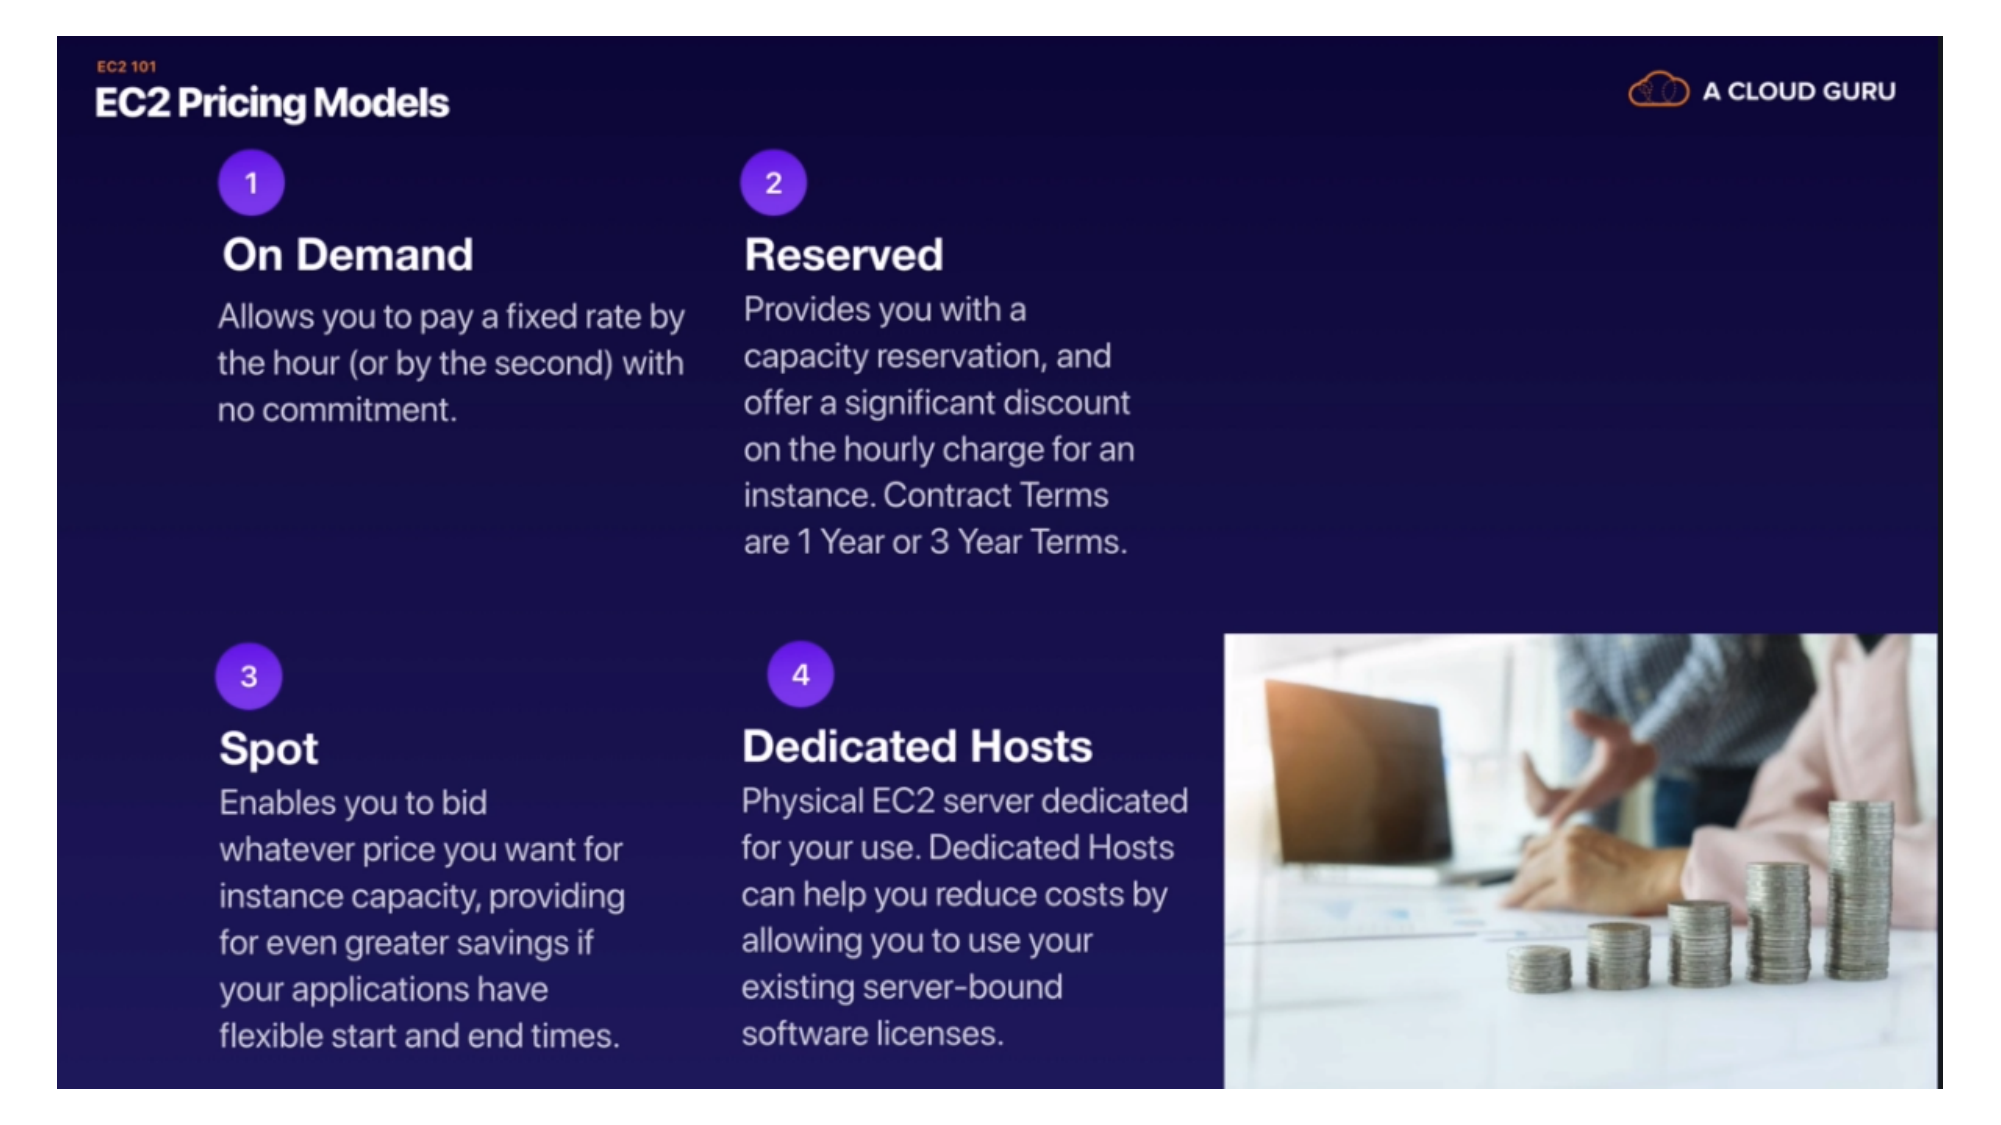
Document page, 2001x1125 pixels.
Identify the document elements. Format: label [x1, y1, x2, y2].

picture [57, 36, 1943, 1089]
